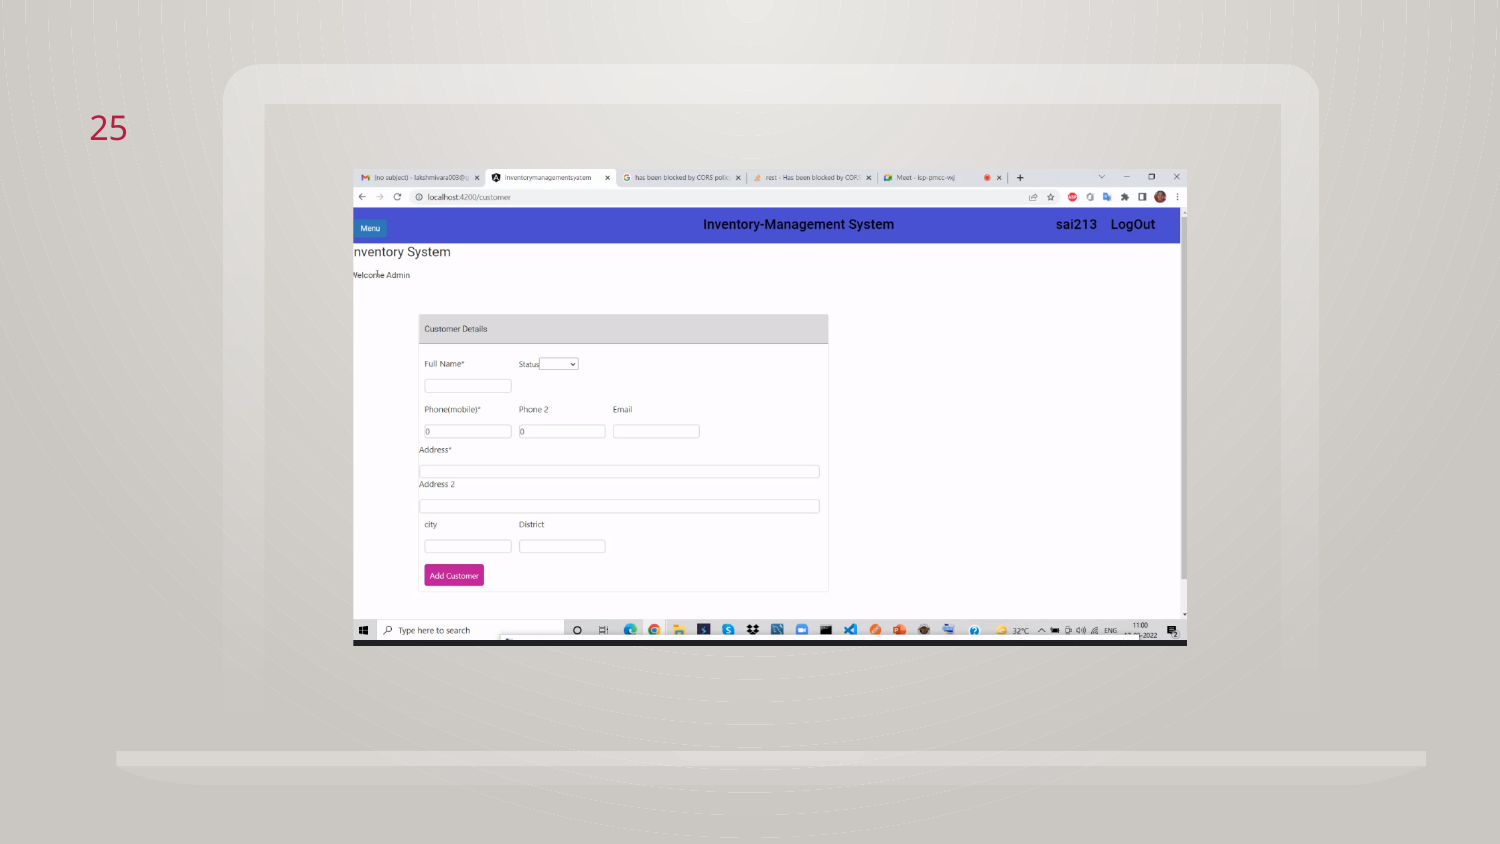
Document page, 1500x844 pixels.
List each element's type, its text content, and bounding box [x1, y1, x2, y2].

picture [353, 169, 1188, 646]
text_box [116, 64, 1427, 786]
slide_number 25 [59, 98, 116, 161]
